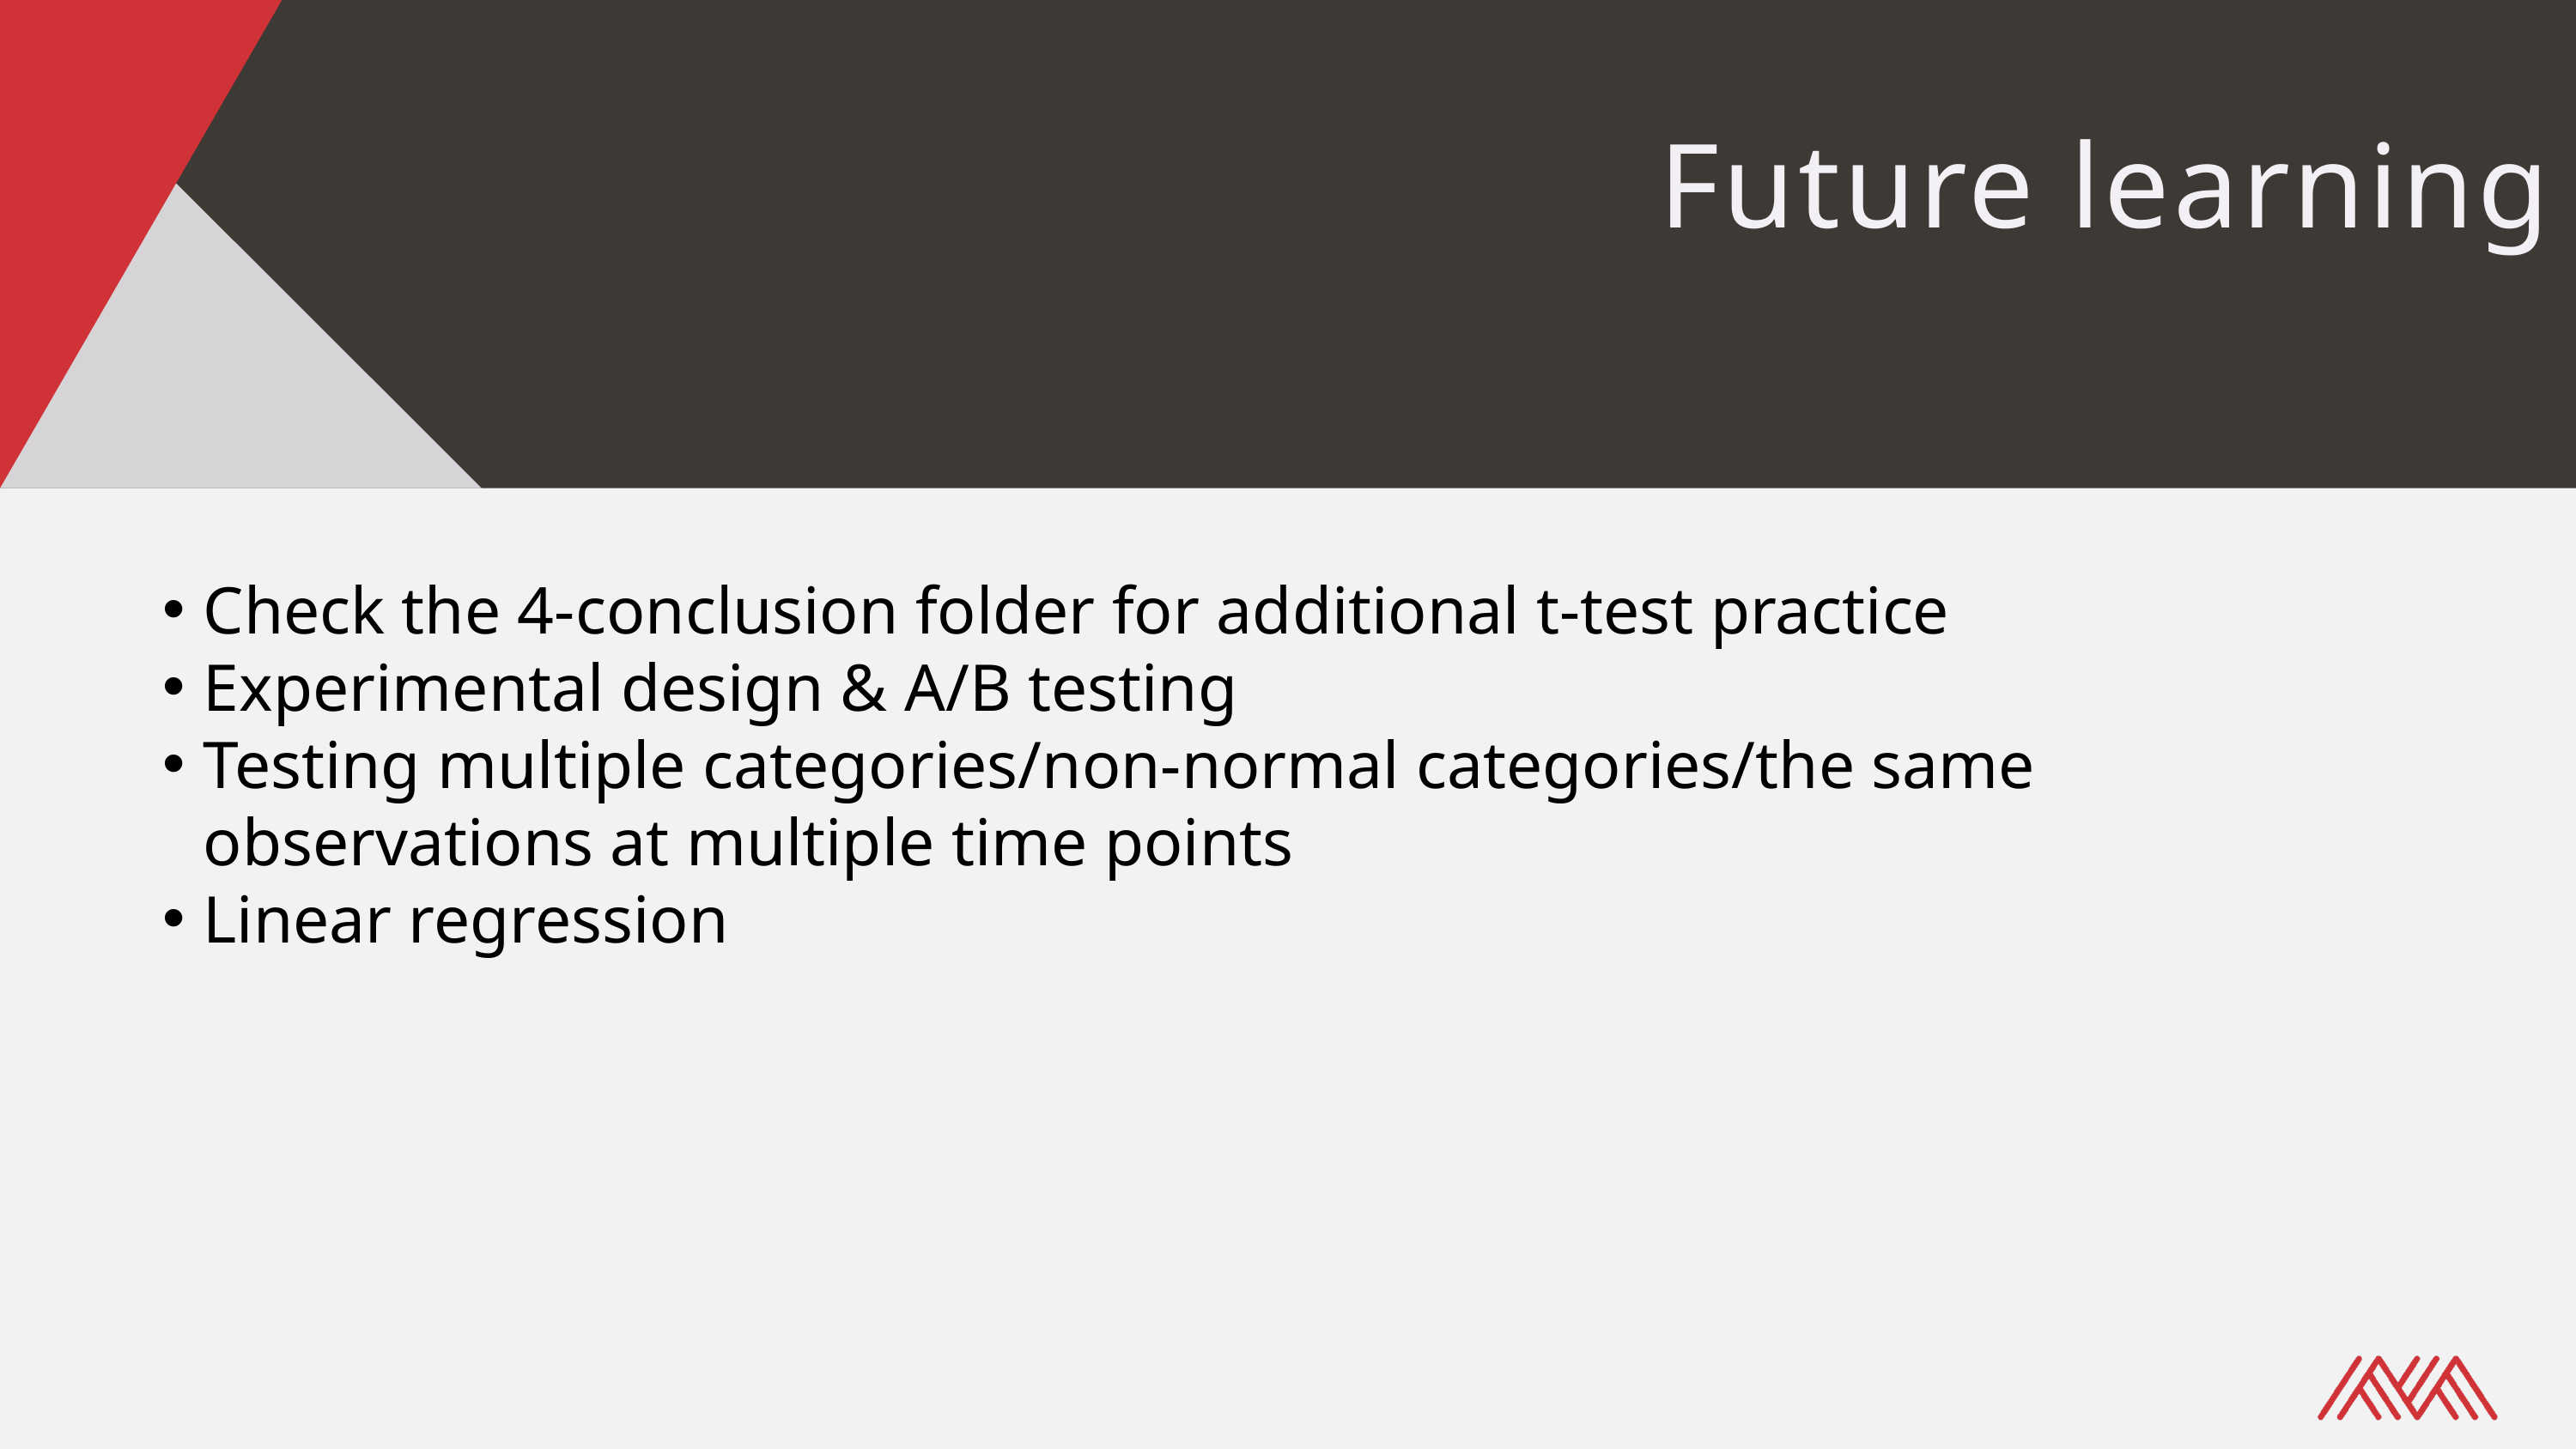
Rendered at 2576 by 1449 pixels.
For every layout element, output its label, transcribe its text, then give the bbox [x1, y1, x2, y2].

text_box [302, 0, 2576, 488]
text_box Future learning [848, 88, 2551, 252]
picture [2266, 1304, 2551, 1422]
text_box Check the 4-conclusion folder for additional t-test practice Experimental design & A/B testing Testing multiple categories/non-normal categories/the same observations at multiple time points Linear regression [149, 563, 2268, 962]
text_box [0, 0, 298, 488]
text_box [302, 7, 483, 488]
